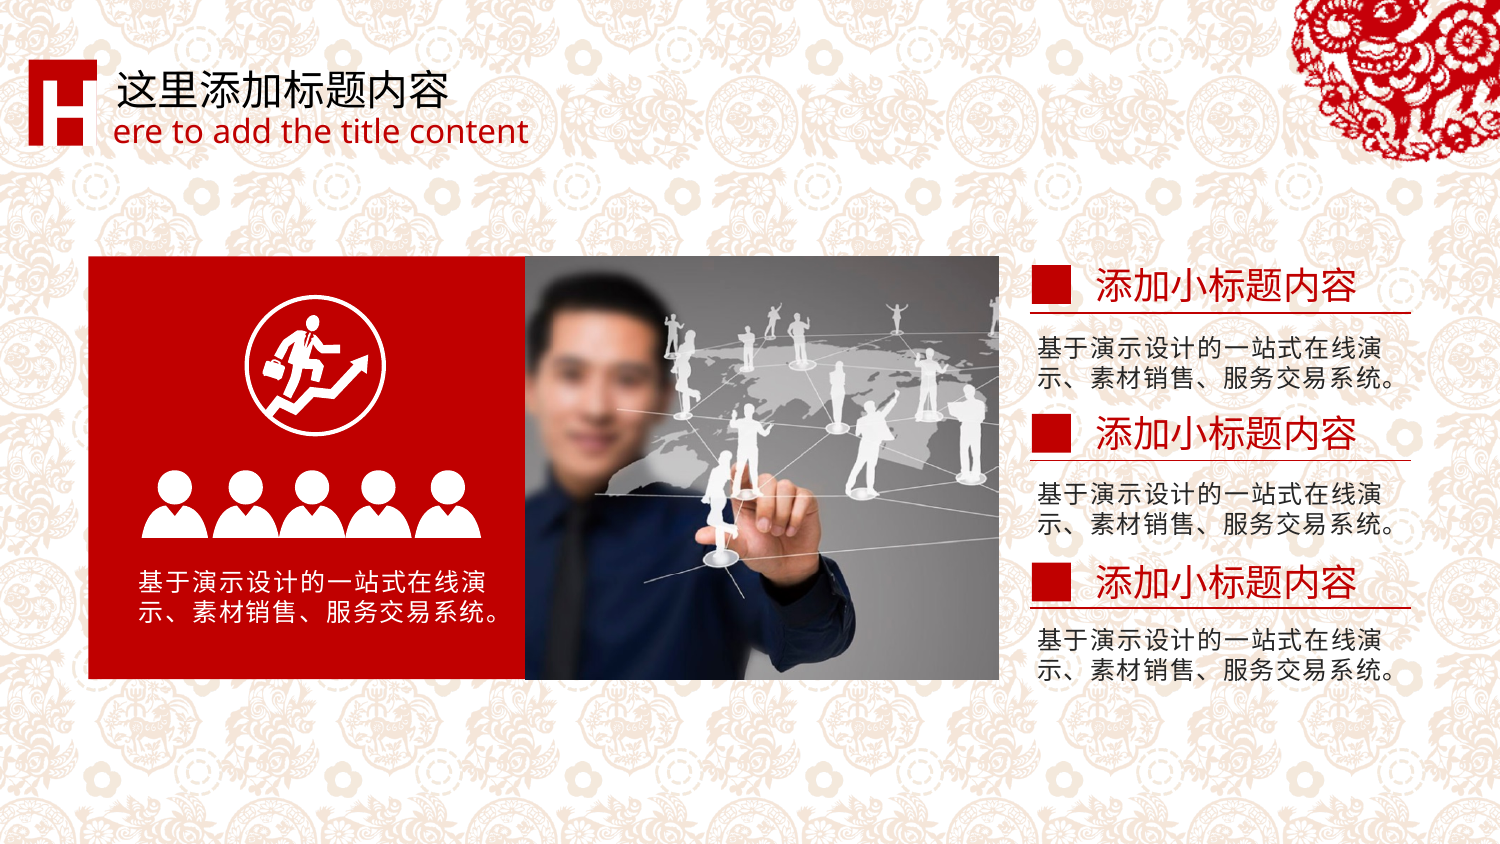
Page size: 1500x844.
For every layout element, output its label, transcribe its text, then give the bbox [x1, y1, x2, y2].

text_box 基于演示设计的一站式在线演示、素材销售、服务交易系统。 [123, 558, 502, 634]
text_box [1029, 458, 1412, 462]
text_box 基于演示设计的一站式在线演示、素材销售、服务交易系统。 [1022, 324, 1399, 400]
text_box [414, 505, 482, 538]
text_box 这里添加标题内容 [101, 56, 538, 102]
text_box 添加小标题内容 [1080, 402, 1399, 458]
text_box [1029, 311, 1412, 315]
text_box 添加小标题内容 [1080, 551, 1399, 606]
picture [525, 256, 999, 680]
text_box [1030, 412, 1073, 455]
text_box [345, 505, 412, 538]
text_box [86, 254, 526, 681]
text_box [1029, 606, 1412, 610]
text_box 添加小标题内容 [1080, 254, 1399, 311]
text_box [228, 470, 263, 505]
text_box [157, 470, 192, 505]
text_box [141, 505, 208, 538]
text_box [1030, 560, 1073, 604]
text_box [361, 470, 396, 505]
text_box [278, 505, 345, 538]
text_box [212, 505, 279, 538]
text_box [294, 470, 330, 505]
text_box 基于演示设计的一站式在线演示、素材销售、服务交易系统。 [1022, 617, 1399, 693]
picture [1269, 0, 1500, 198]
text_box [430, 470, 466, 505]
text_box H [20, 47, 121, 173]
text_box 基于演示设计的一站式在线演示、素材销售、服务交易系统。 [1022, 471, 1399, 546]
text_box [246, 296, 385, 435]
text_box ere to add the title content [97, 102, 545, 158]
text_box [1030, 263, 1073, 306]
